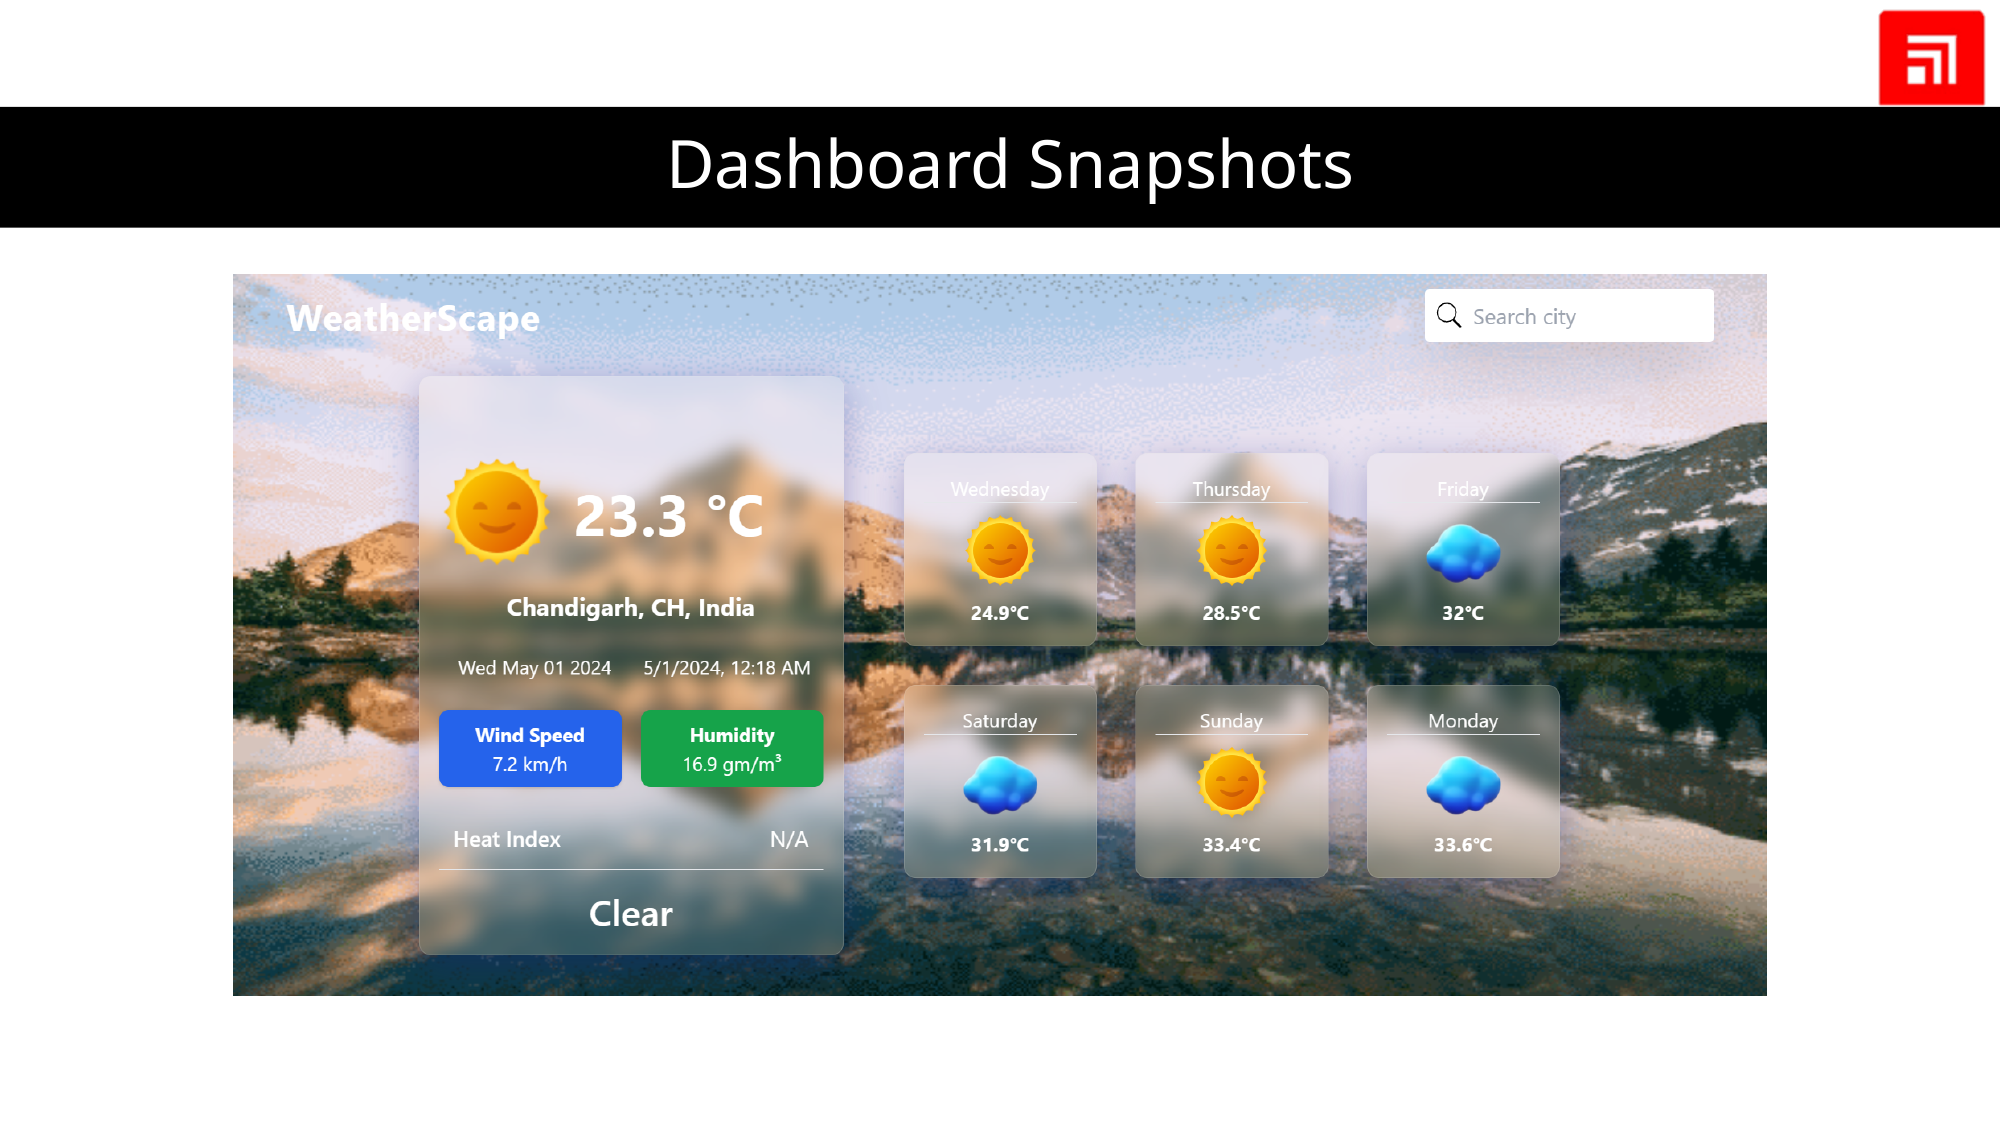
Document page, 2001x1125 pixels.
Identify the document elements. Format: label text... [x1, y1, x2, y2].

title Dashboard Snapshots [91, 105, 1931, 228]
picture [1862, 0, 2000, 119]
text_box [0, 105, 2000, 229]
picture [232, 274, 1768, 997]
